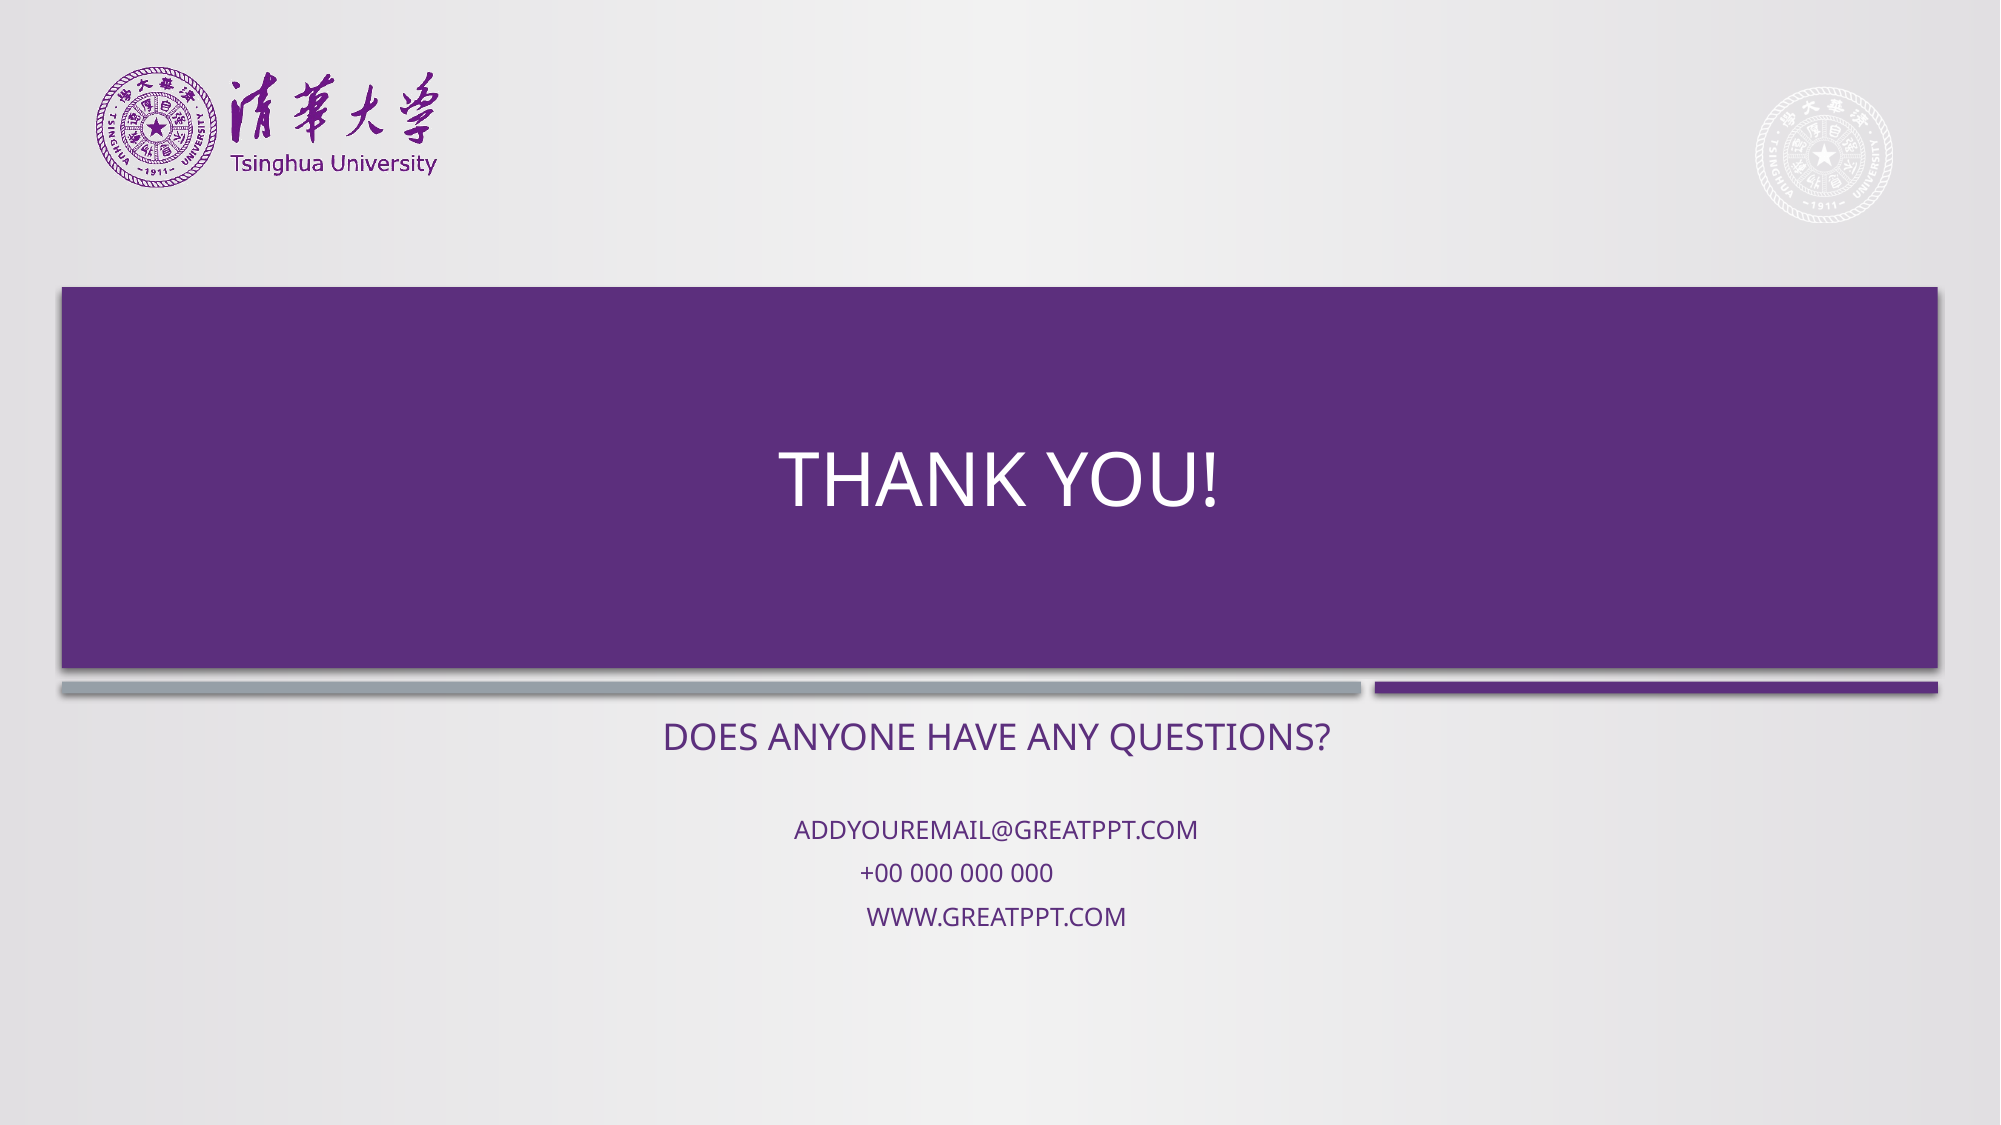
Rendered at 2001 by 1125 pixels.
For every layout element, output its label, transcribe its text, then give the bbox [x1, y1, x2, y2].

picture [58, 40, 476, 217]
subtitle Does anyone have any questions? addyouremail@greatppt.com +00 000 000 000 www.greatppt.com [95, 713, 1899, 934]
title Thank you! [98, 315, 1902, 637]
